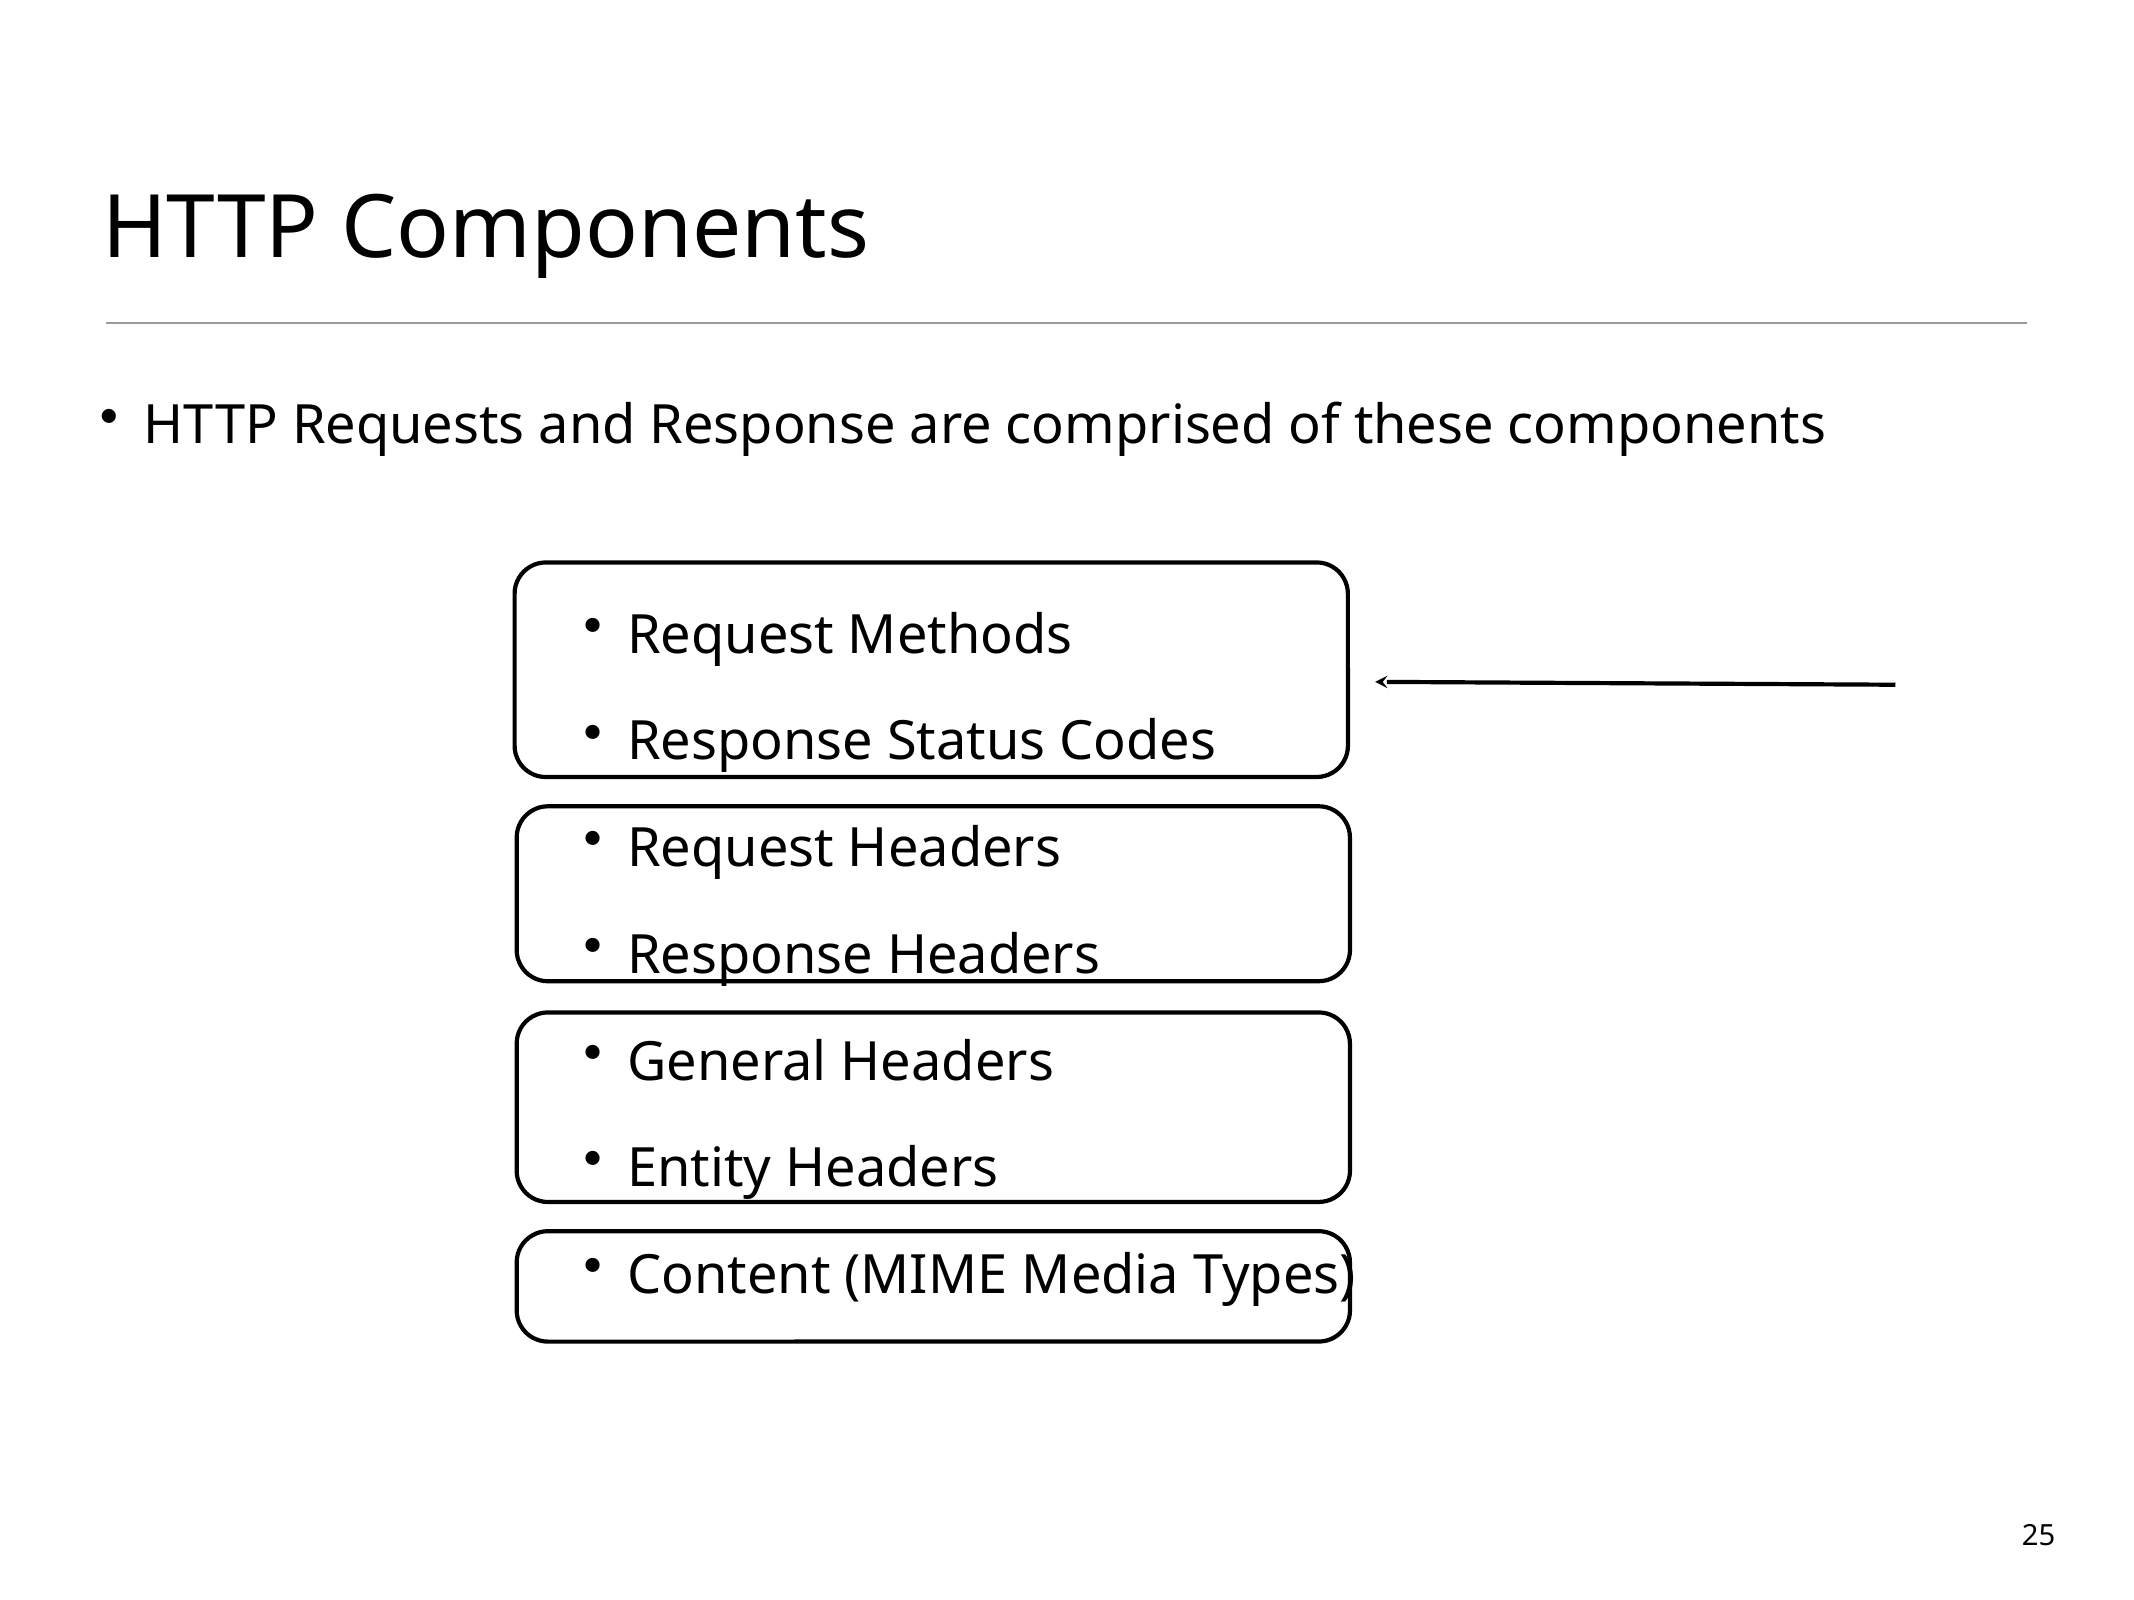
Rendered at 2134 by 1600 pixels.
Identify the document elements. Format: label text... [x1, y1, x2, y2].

text_box [516, 1231, 1351, 1342]
text_box Request Methods Response Status Codes Request Headers Response Headers General Headers Entity Headers Content (MIME Media Types) [502, 590, 1365, 1313]
title HTTP Components [93, 53, 2041, 284]
text_box [516, 1012, 1351, 1203]
text_box [1375, 675, 1388, 689]
text_box [516, 806, 1351, 982]
slide_number 25 [2011, 1507, 2065, 1559]
text_box [514, 562, 1348, 778]
list HTTP Requests and Response are comprised of these components [91, 380, 1851, 857]
